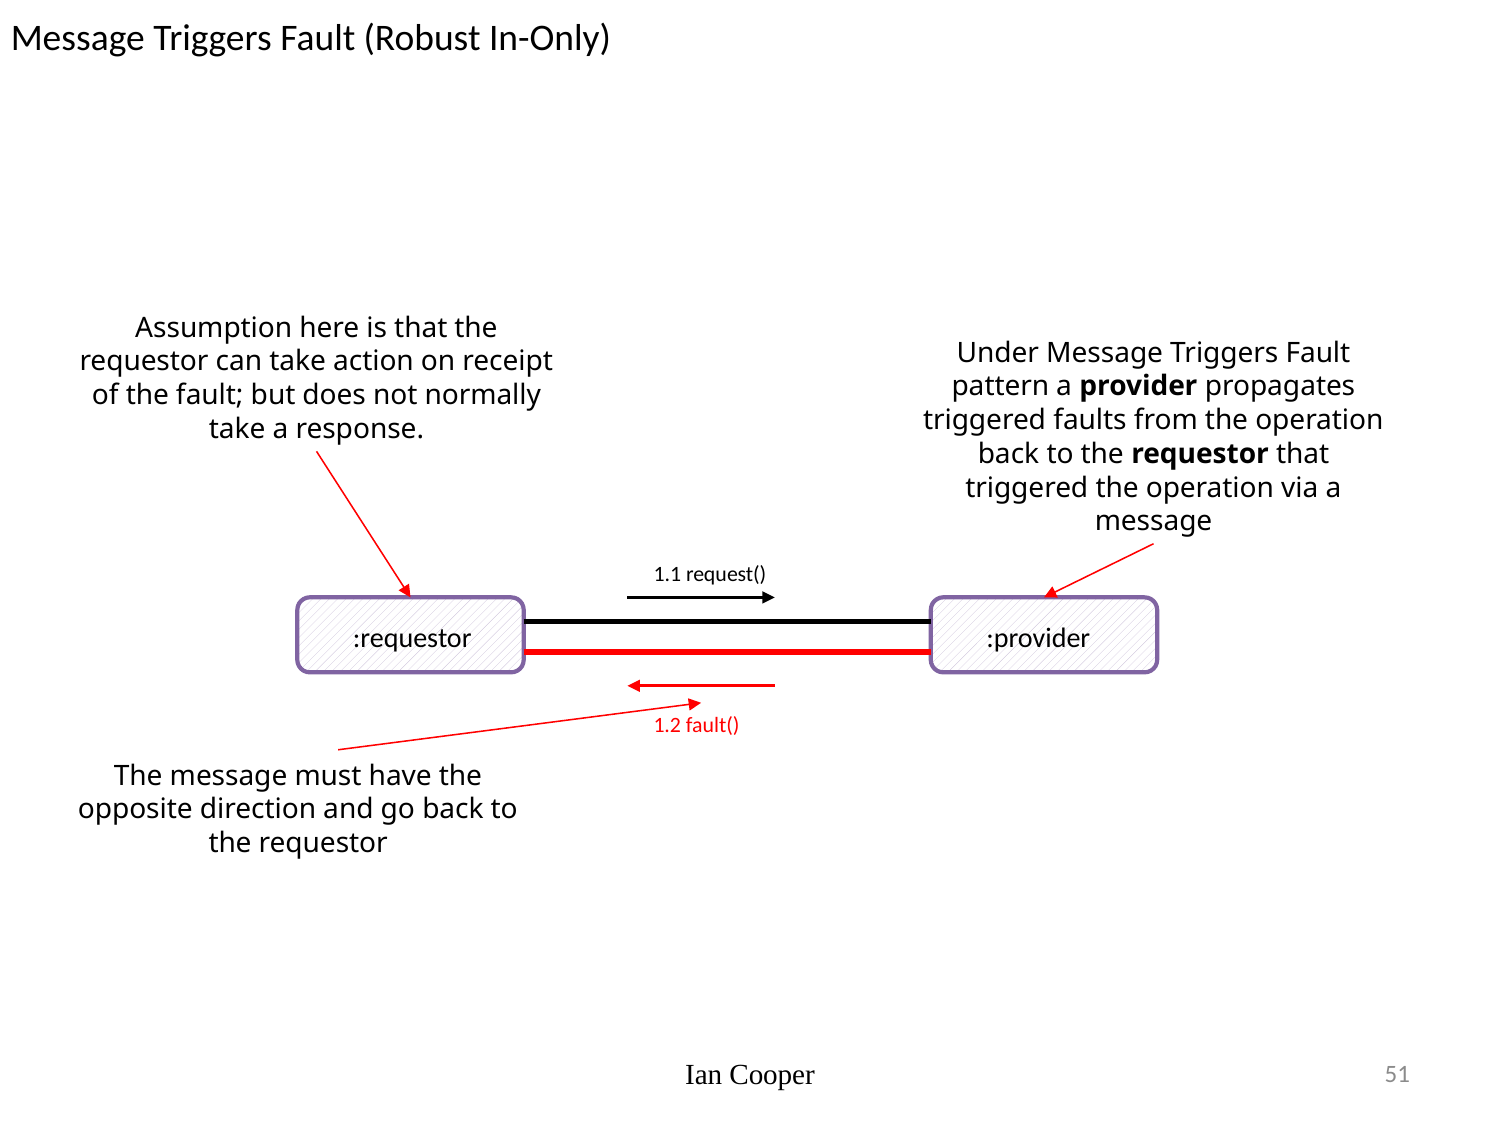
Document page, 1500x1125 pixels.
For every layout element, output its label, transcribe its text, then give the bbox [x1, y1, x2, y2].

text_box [316, 452, 411, 598]
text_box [1043, 545, 1154, 598]
text_box The message must have the opposite direction and go back to the requestor [44, 749, 552, 866]
footer Ian Cooper [512, 1042, 988, 1103]
slide_number 51 [1074, 1042, 1425, 1103]
text_box :provider [971, 612, 1117, 661]
text_box 1.1 request() [638, 551, 816, 593]
text_box 1.2 fault() [703, 702, 764, 744]
text_box Under Message Triggers Fault pattern a provider propagates triggered faults from the operation back to the requestor that triggered the operation via a message [899, 326, 1408, 544]
text_box [295, 595, 526, 675]
text_box Assumption here is that the requestor can take action on receipt of the fault; but does not normally take a response. [62, 301, 571, 452]
text_box :requestor [338, 612, 503, 661]
text_box Message Triggers Fault (Robust In-Only) [0, 1, 1500, 70]
text_box [928, 595, 1160, 675]
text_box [337, 702, 702, 750]
